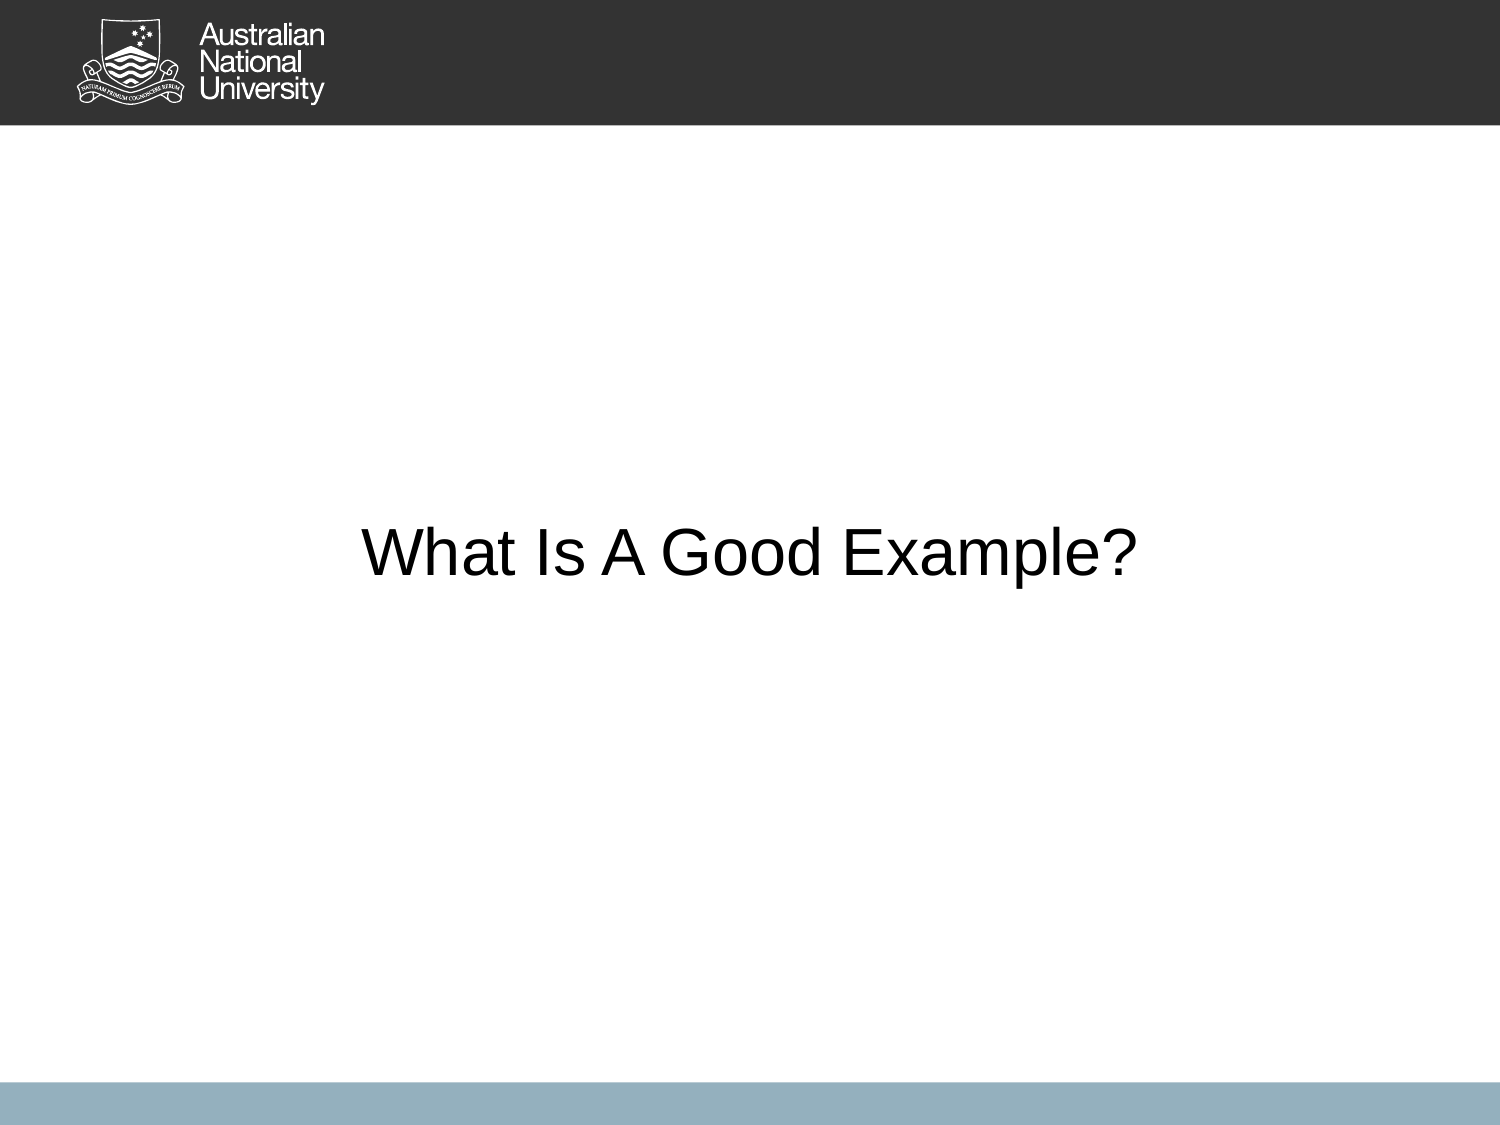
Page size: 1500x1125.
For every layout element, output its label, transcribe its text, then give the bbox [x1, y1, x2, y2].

list What Is A Good Example? [75, 314, 1425, 1005]
